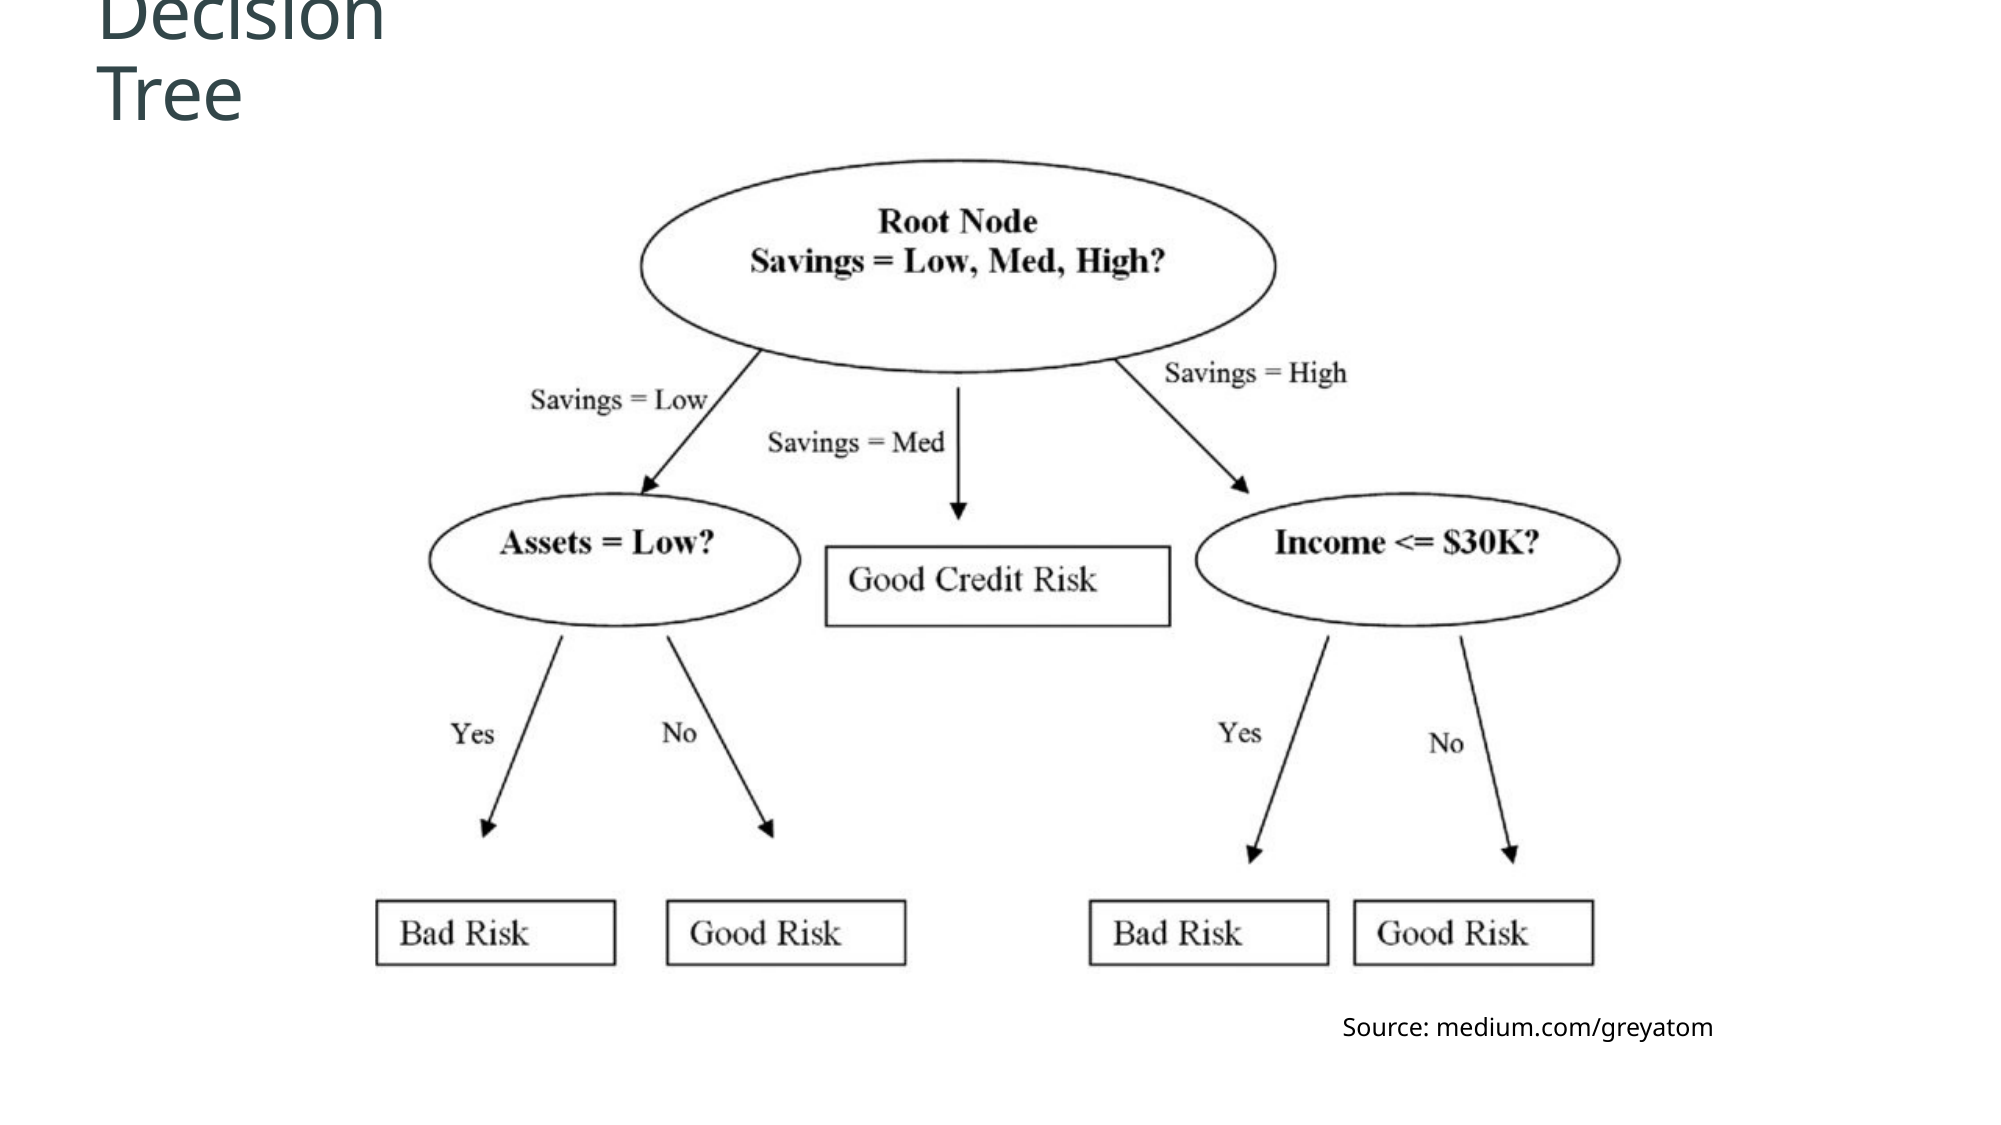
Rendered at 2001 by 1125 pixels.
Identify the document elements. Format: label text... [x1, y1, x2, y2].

text_box Source: medium.com/greyatom [1342, 1011, 1721, 1042]
picture [374, 151, 1626, 974]
title Decision Tree [96, 55, 550, 138]
